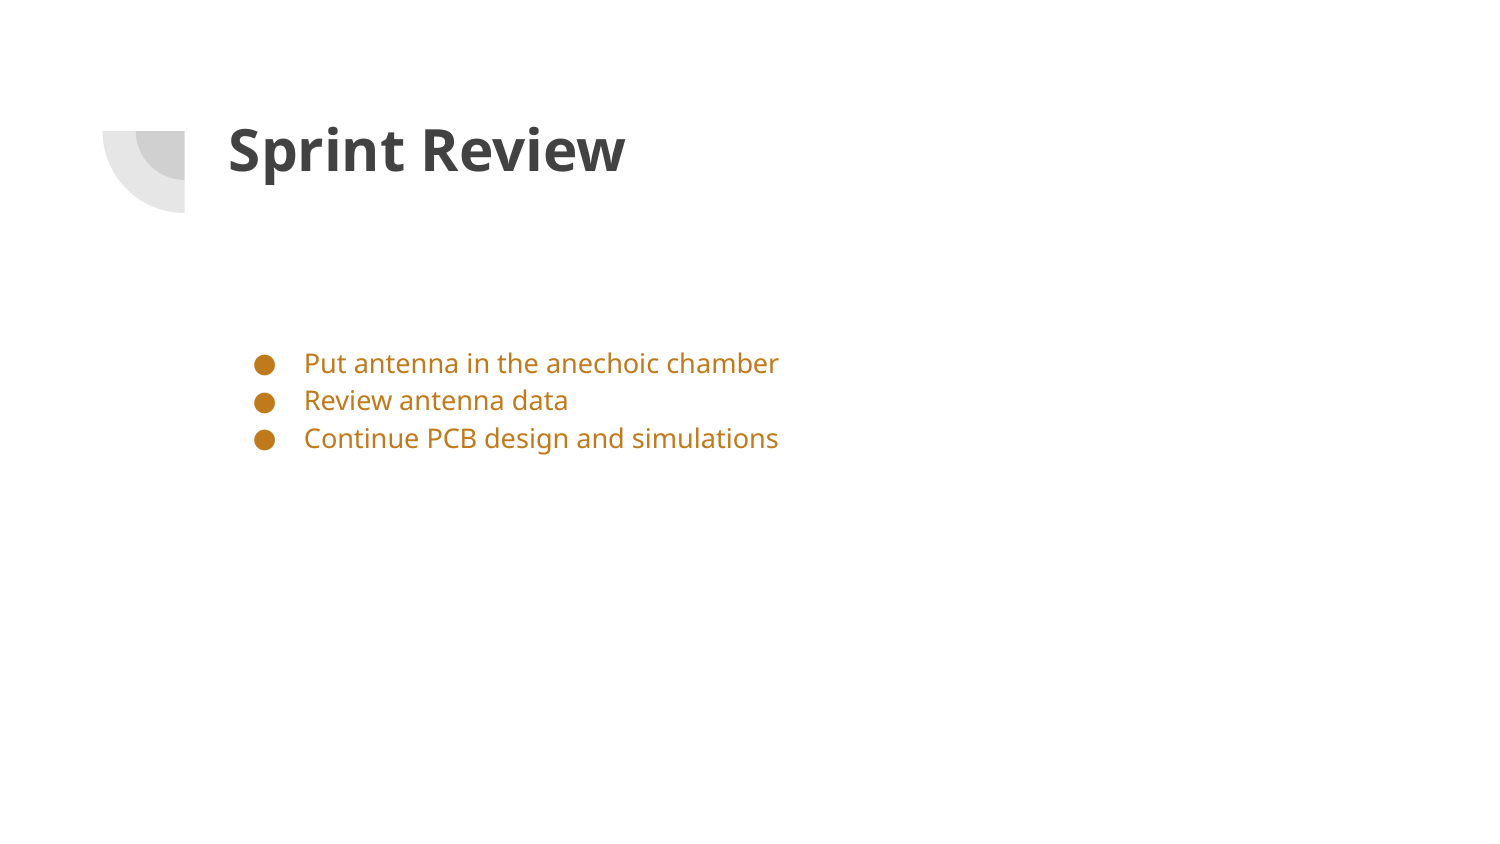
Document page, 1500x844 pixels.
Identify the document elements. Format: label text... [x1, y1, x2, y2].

list Put antenna in the anechoic chamber Review antenna data Continue PCB design and simulations [213, 326, 1368, 744]
title Sprint Review [213, 98, 1368, 263]
